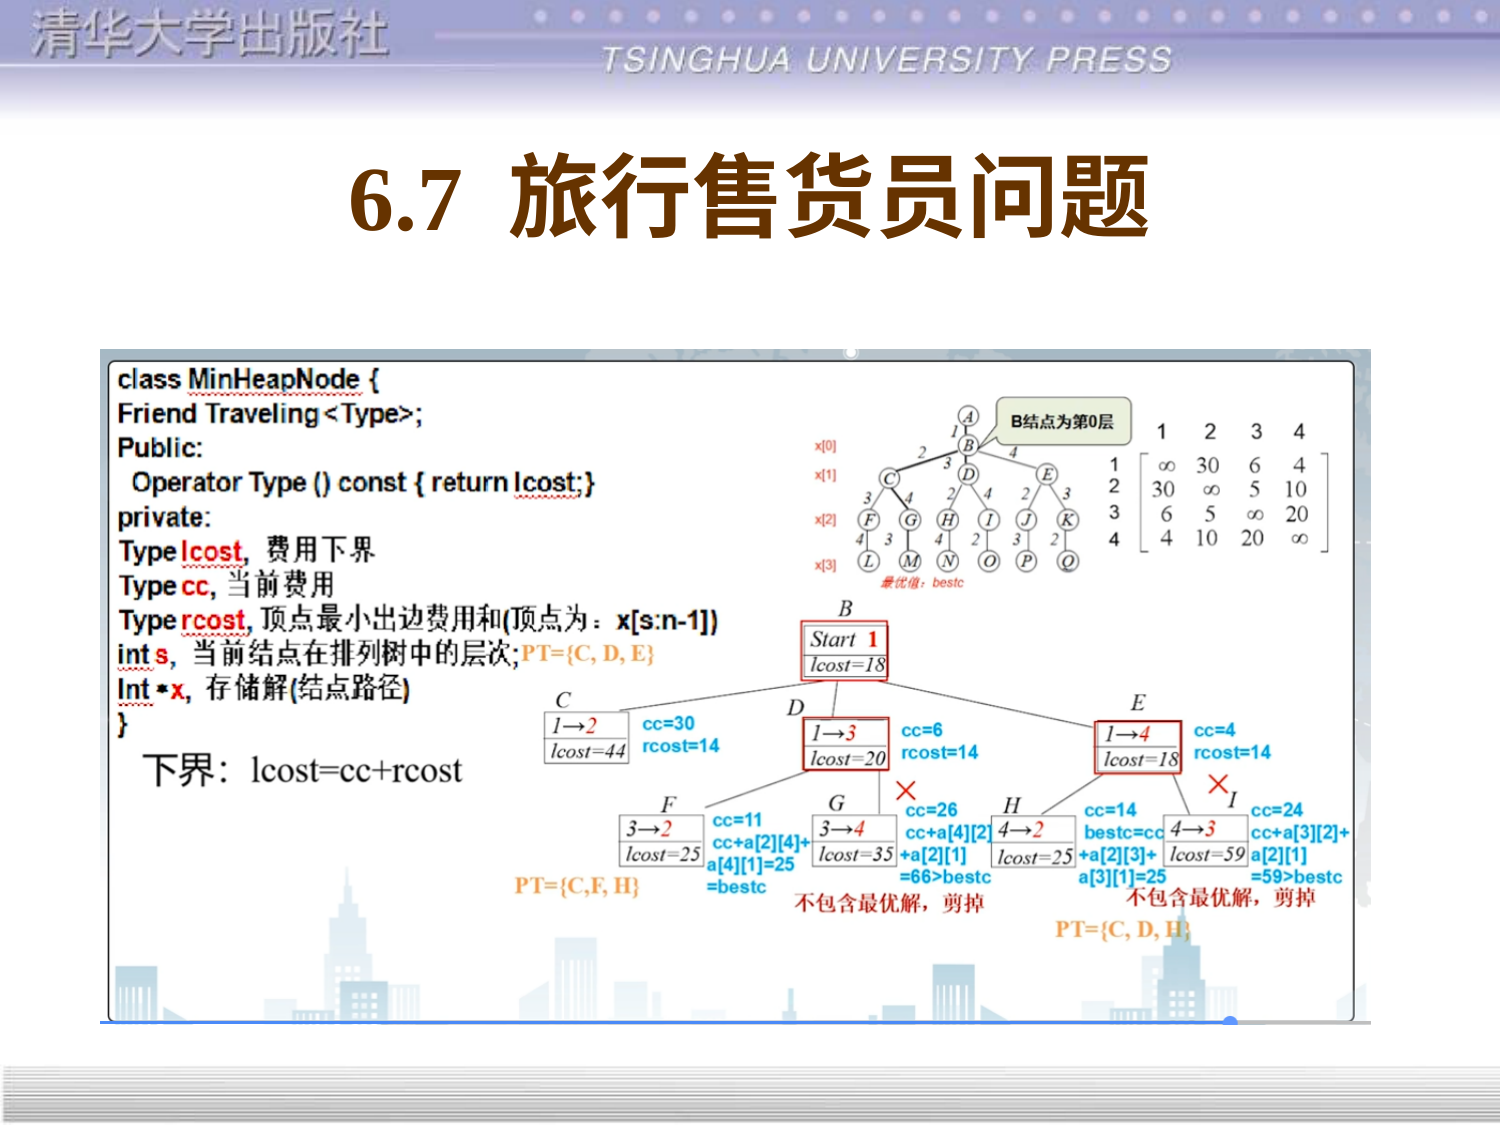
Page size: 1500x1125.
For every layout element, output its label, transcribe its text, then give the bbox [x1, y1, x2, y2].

title 6.7 旅行售货员问题 [112, 99, 1388, 288]
picture [0, 0, 1500, 1125]
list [100, 349, 1371, 1026]
